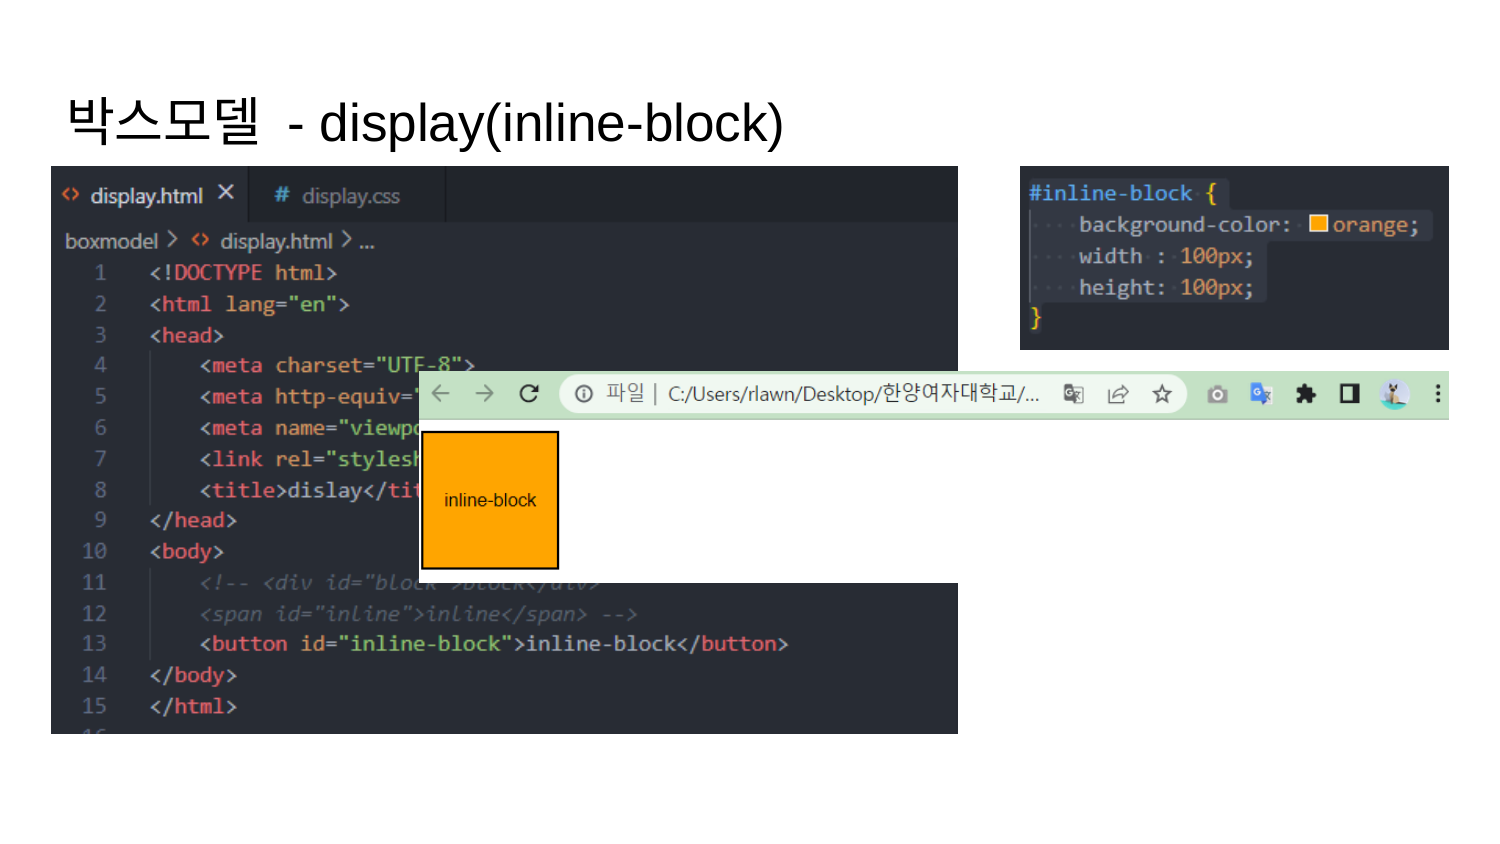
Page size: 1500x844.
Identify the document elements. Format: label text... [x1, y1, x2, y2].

picture [1020, 166, 1450, 350]
title 박스모델 - display(inline-block) [51, 72, 1449, 167]
picture [50, 166, 1450, 735]
